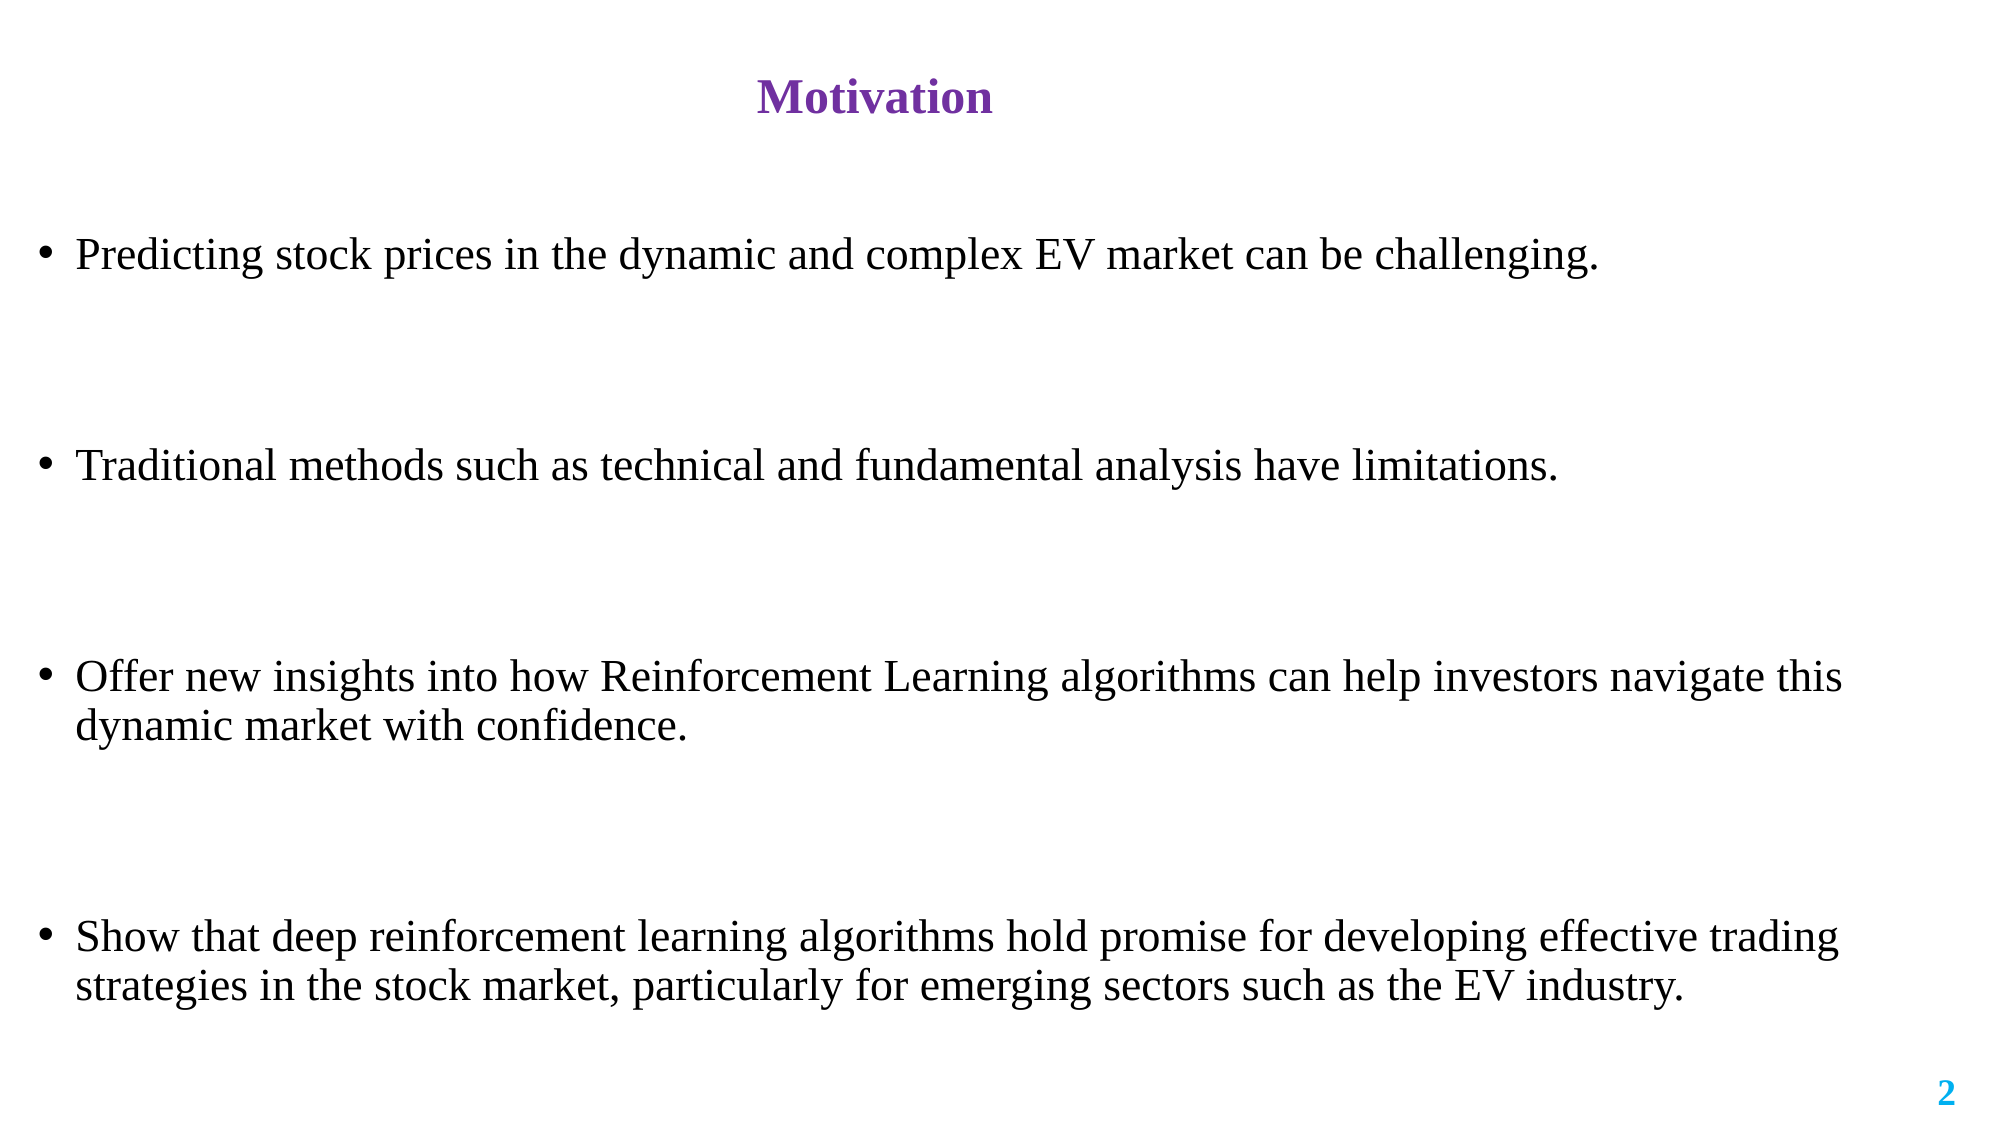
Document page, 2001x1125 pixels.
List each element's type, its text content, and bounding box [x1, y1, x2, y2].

text_box Motivation [742, 55, 1021, 131]
text_box 2 [1922, 1060, 1999, 1121]
list Predicting stock prices in the dynamic and complex EV market can be challenging. Traditional methods such as technical and fundamental analysis have limitations. Offer new insights into how Reinforcement Learning algorithms can help investors navigate this dynamic market with confidence. Show that deep reinforcement learning algorithms hold promise for developing effective trading strategies in the stock market, particularly for emerging sectors such as the EV industry. [22, 222, 1971, 1094]
